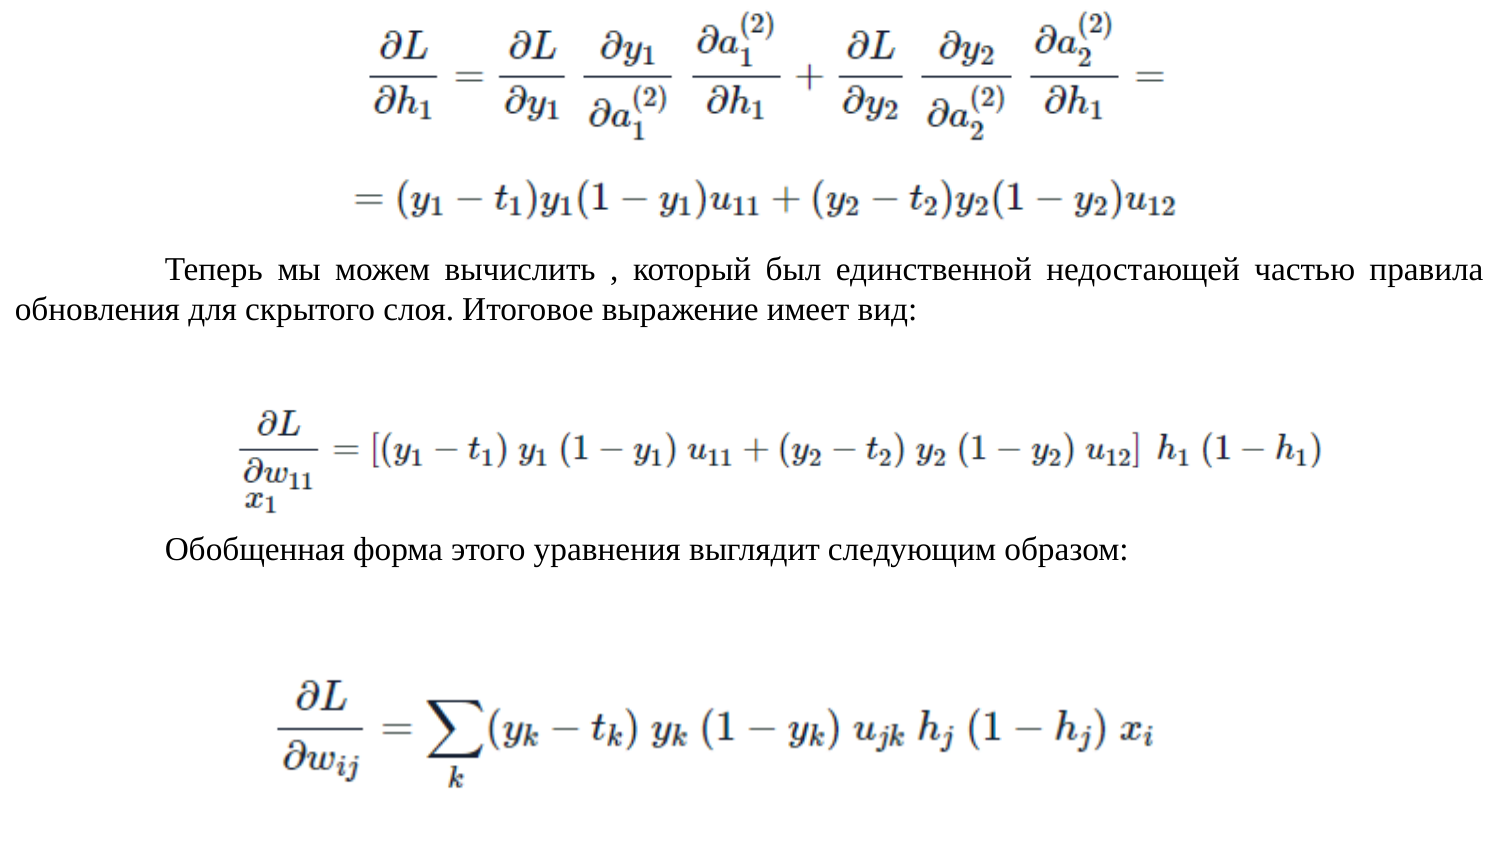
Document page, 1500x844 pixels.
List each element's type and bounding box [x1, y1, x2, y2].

picture [338, 0, 1226, 243]
picture [256, 644, 1171, 809]
picture [216, 382, 1348, 531]
